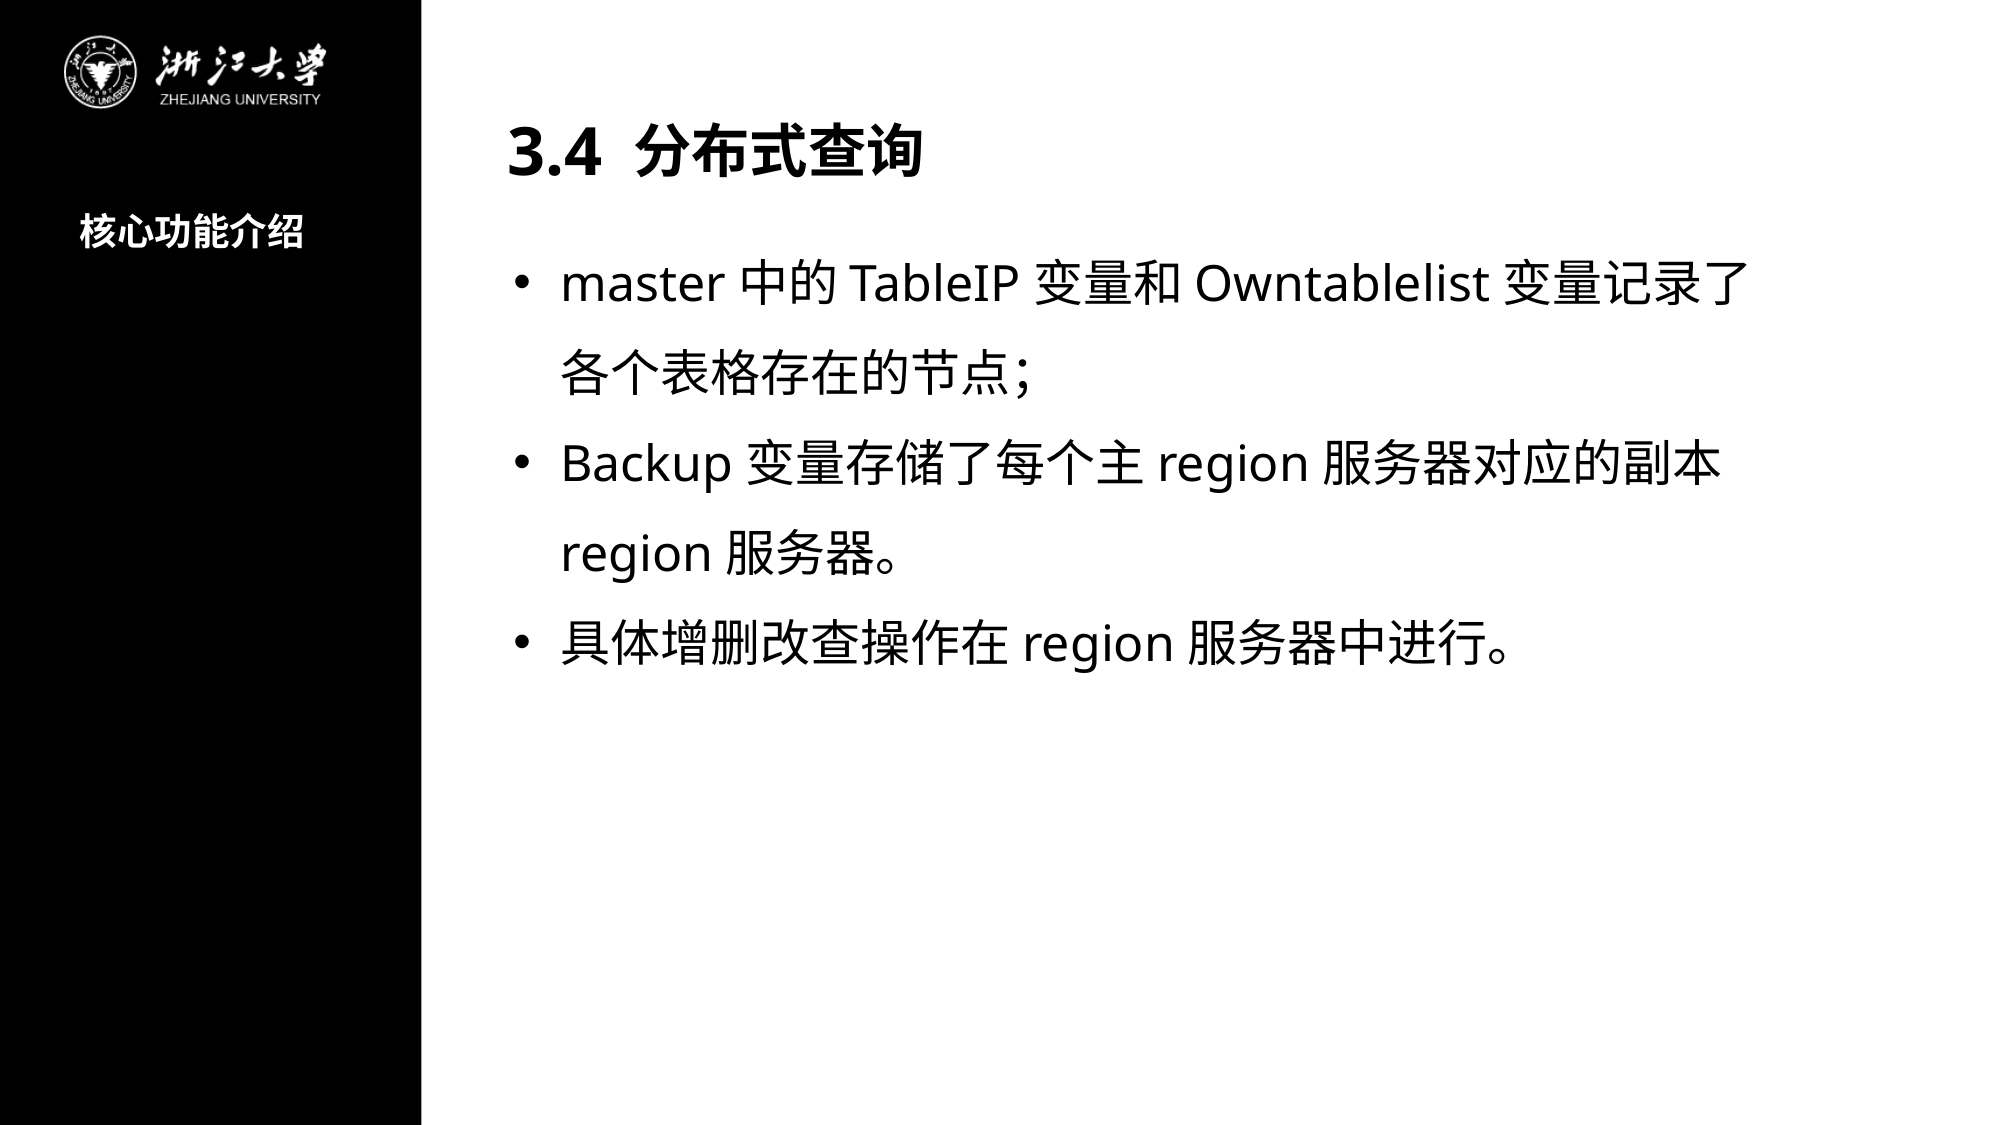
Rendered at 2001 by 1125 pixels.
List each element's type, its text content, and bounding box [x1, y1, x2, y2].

text_box 分布式查询 [618, 106, 1291, 192]
text_box master中的TableIP变量和Owntablelist变量记录了各个表格存在的节点； Backup变量存储了每个主region服务器对应的副本region服务器。 具体增删改查操作在region服务器中进行。 [498, 213, 1808, 679]
text_box 3.4 [492, 101, 618, 197]
picture [64, 33, 338, 113]
text_box [0, 0, 422, 1125]
text_box 核心功能介绍 [64, 200, 362, 260]
